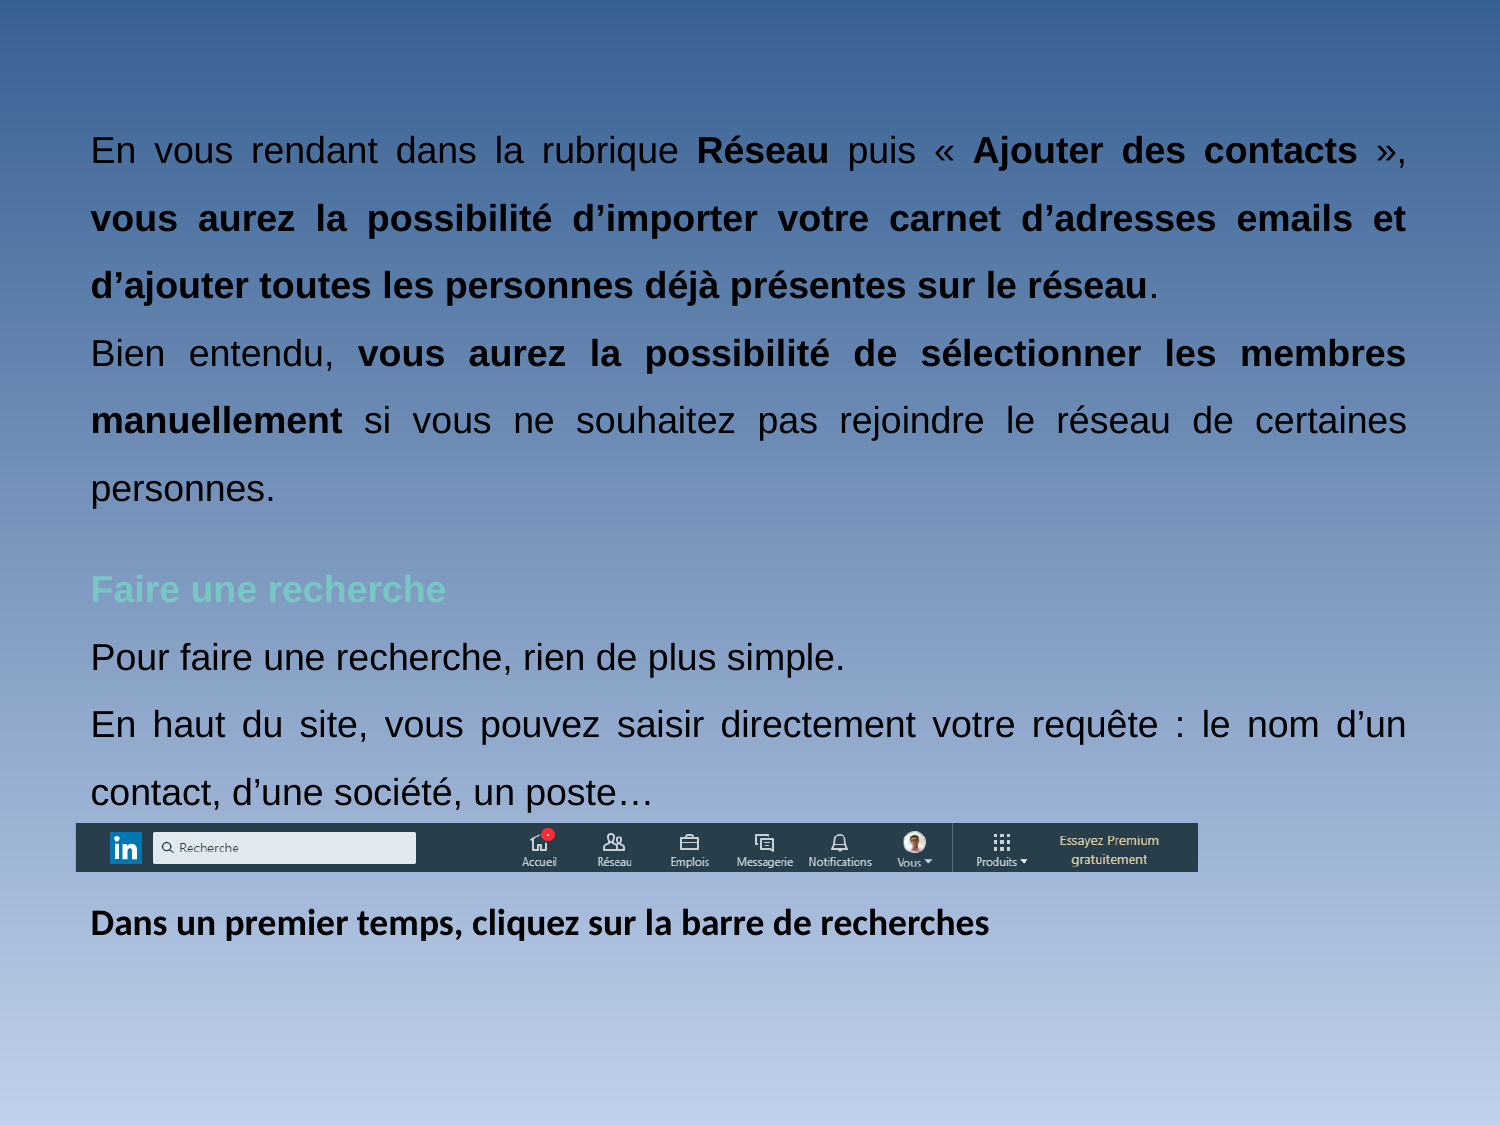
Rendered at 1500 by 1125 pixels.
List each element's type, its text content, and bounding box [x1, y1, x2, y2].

text_box Dans un premier temps, cliquez sur la barre de recherches [75, 890, 1440, 951]
text_box En vous rendant dans la rubrique Réseau puis « Ajouter des contacts », vous aurez la possibilité d’importer votre carnet d’adresses emails et d’ajouter toutes les personnes déjà présentes sur le réseau. Bien entendu, vous aurez la possibilité de sélectionner les membres manuellement si vous ne souhaitez pas rejoindre le réseau de certaines personnes. Faire une recherche Pour faire une recherche, rien de plus simple. En haut du site, vous pouvez saisir directement votre requête : le nom d’un contact, d’une société, un poste… [75, 96, 1422, 820]
picture [75, 822, 1199, 873]
